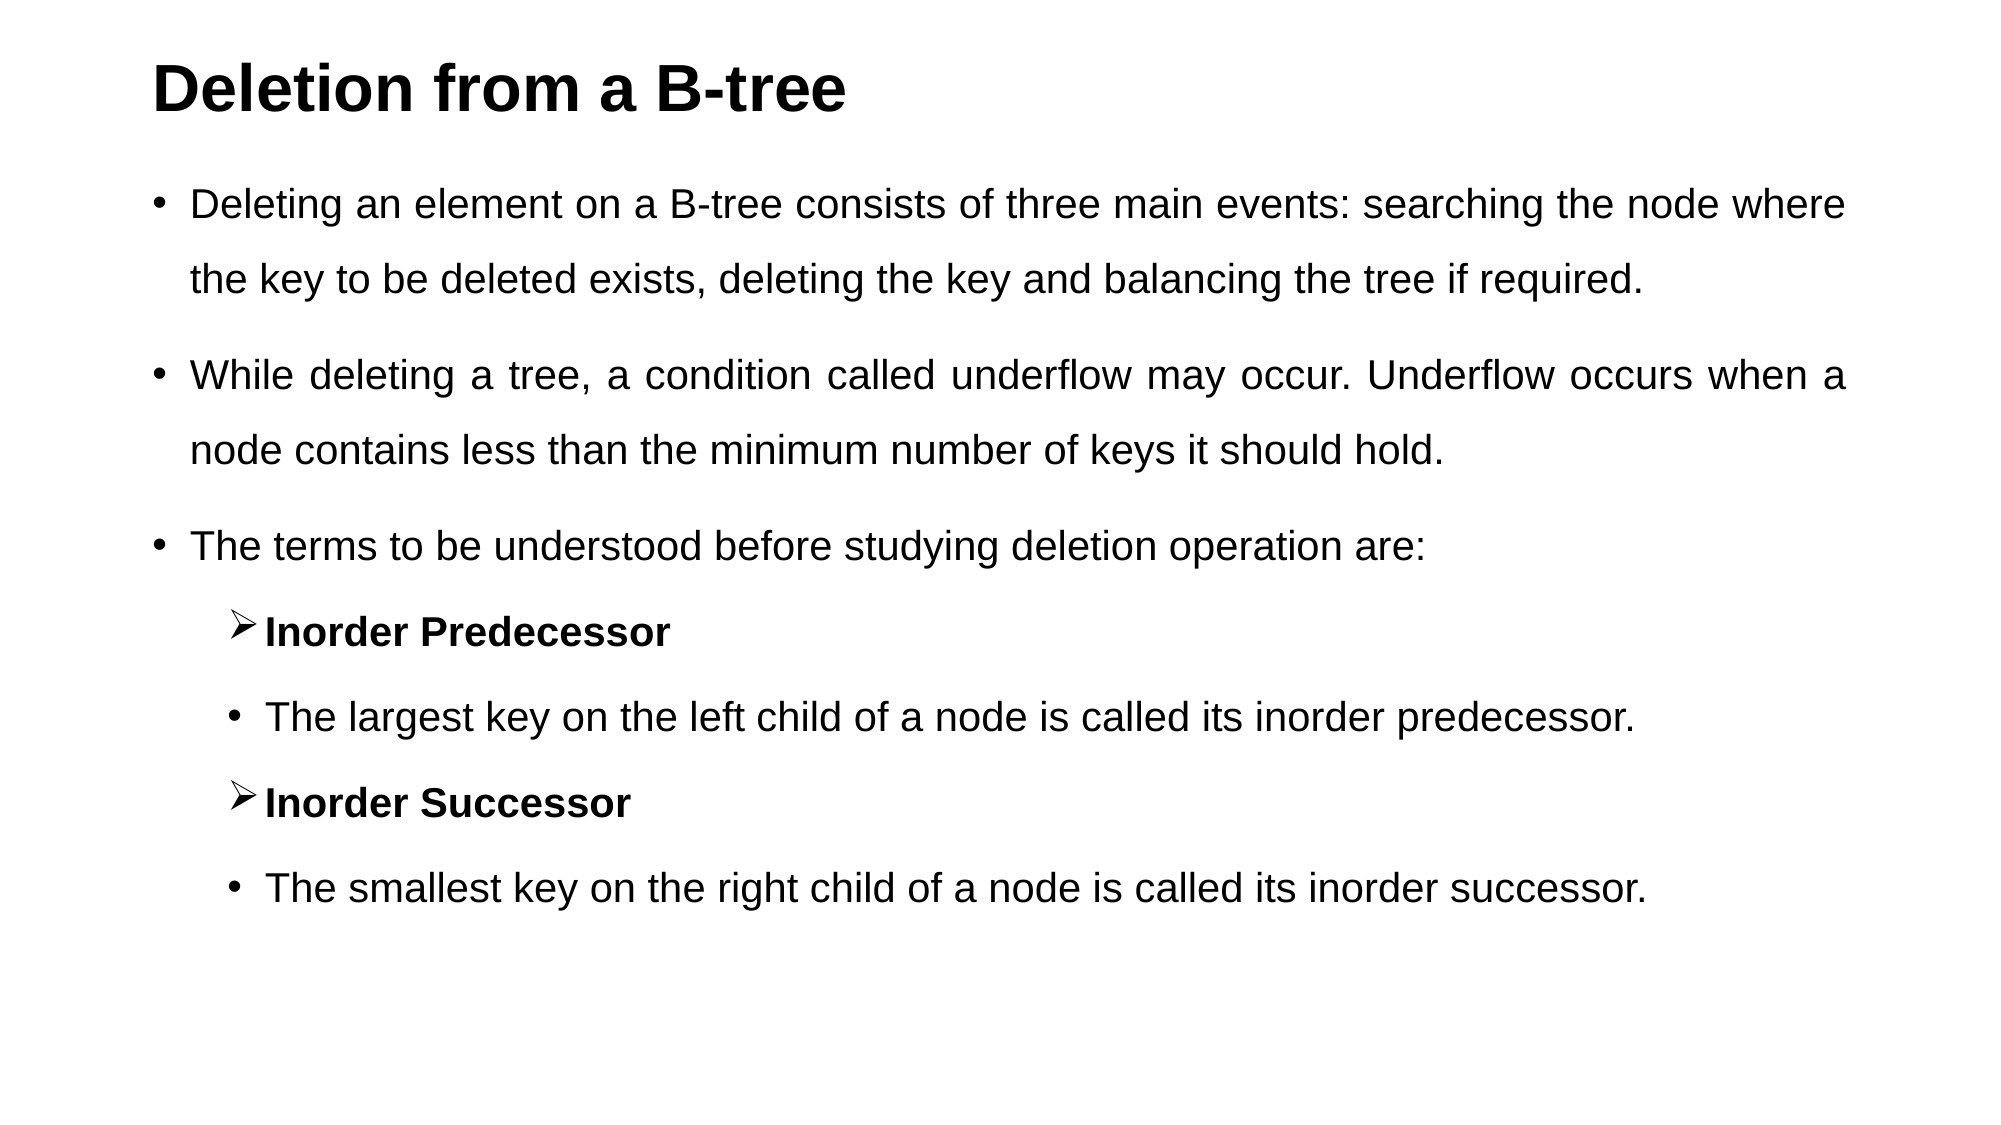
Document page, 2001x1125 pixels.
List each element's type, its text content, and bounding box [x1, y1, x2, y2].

title Deletion from a B-tree [137, 36, 1863, 144]
list Deleting an element on a B-tree consists of three main events: searching the node where the key to be deleted exists, deleting the key and balancing the tree if required. While deleting a tree, a condition called underflow may occur. Underflow occurs when a node contains less than the minimum number of keys it should hold. The terms to be understood before studying deletion operation are: Inorder Predecessor The largest key on the left child of a node is called its inorder predecessor. Inorder Successor The smallest key on the right child of a node is called its inorder successor. [137, 144, 1863, 1102]
